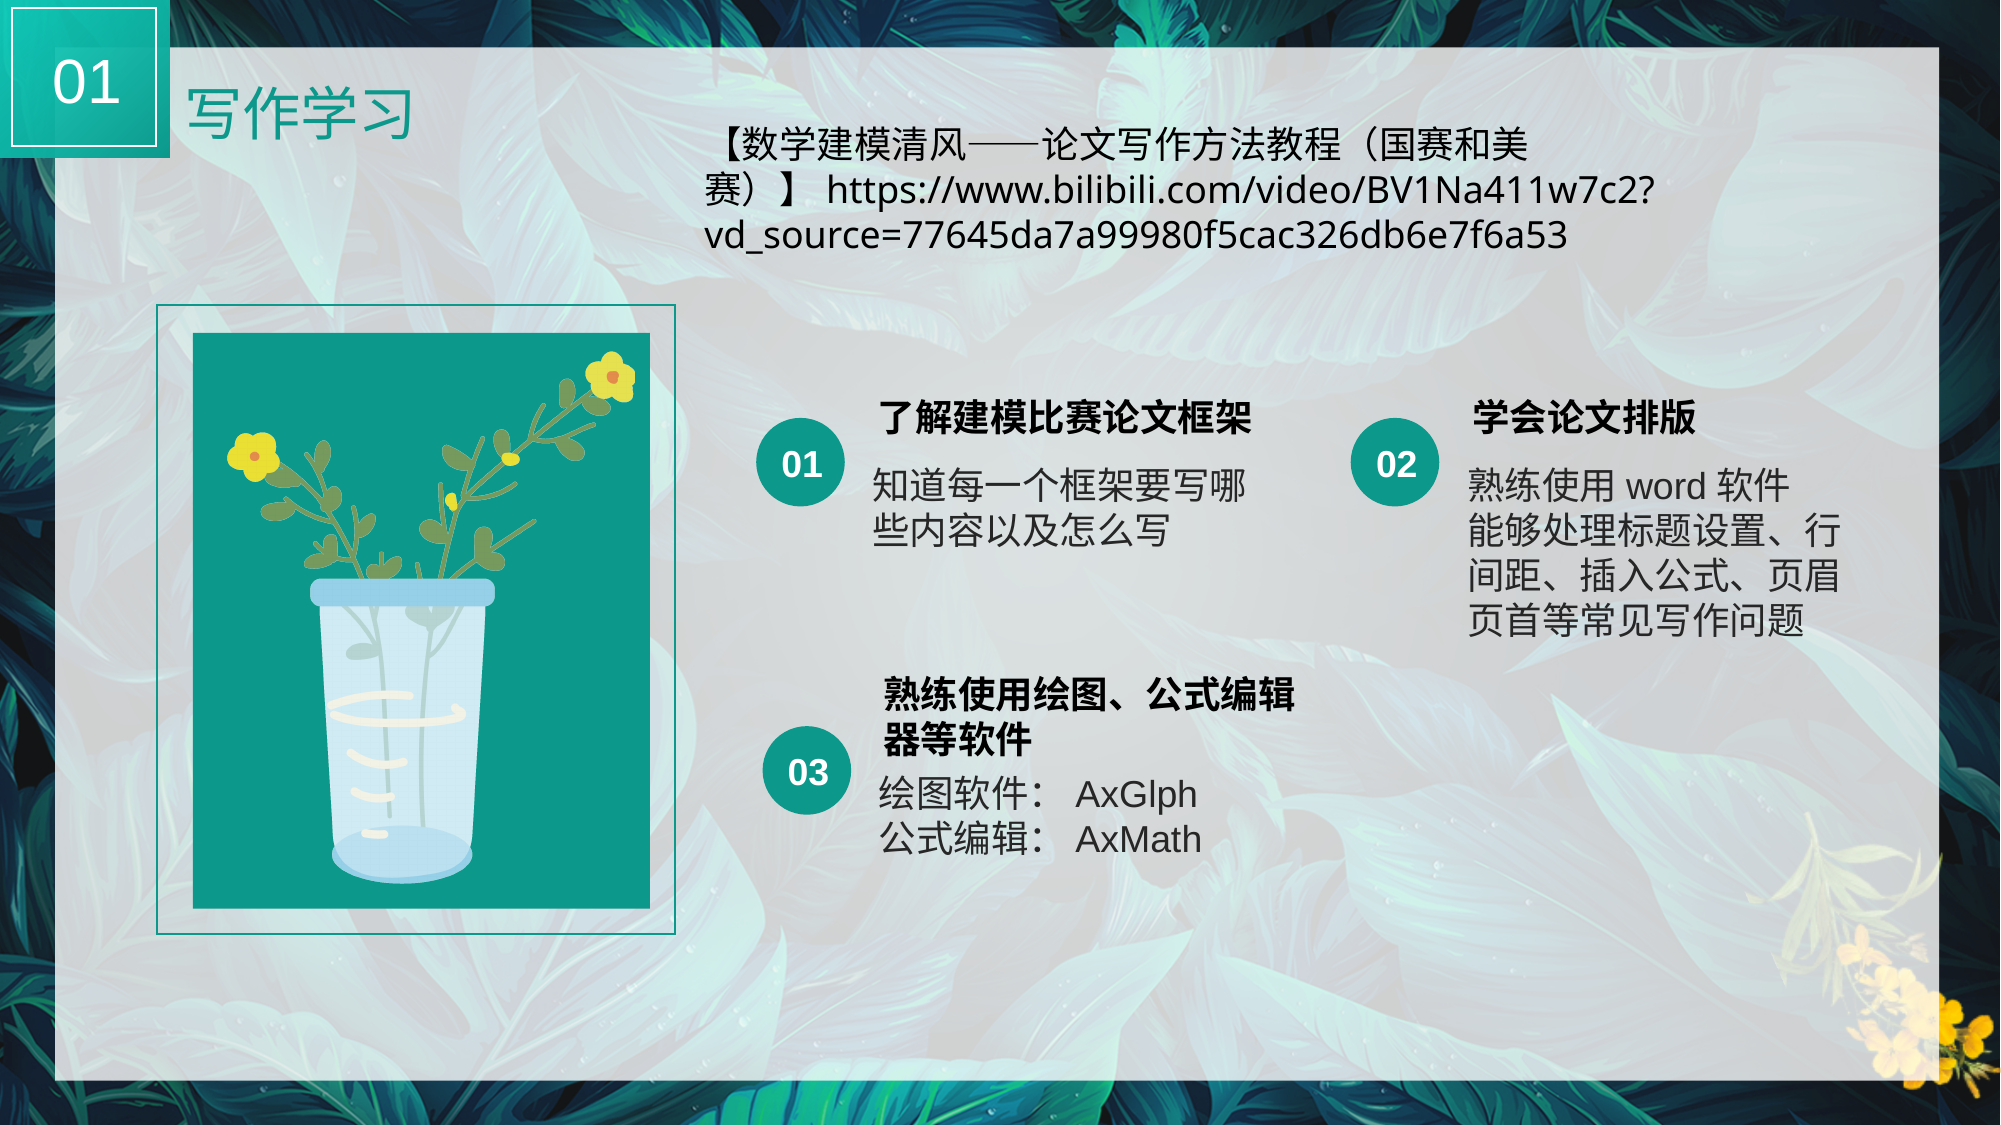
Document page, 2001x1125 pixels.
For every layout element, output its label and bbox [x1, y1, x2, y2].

picture [0, 0, 2001, 1125]
text_box [0, 0, 170, 158]
text_box [756, 379, 1287, 561]
text_box [192, 332, 650, 909]
text_box [762, 651, 1340, 869]
text_box [1350, 379, 1882, 652]
